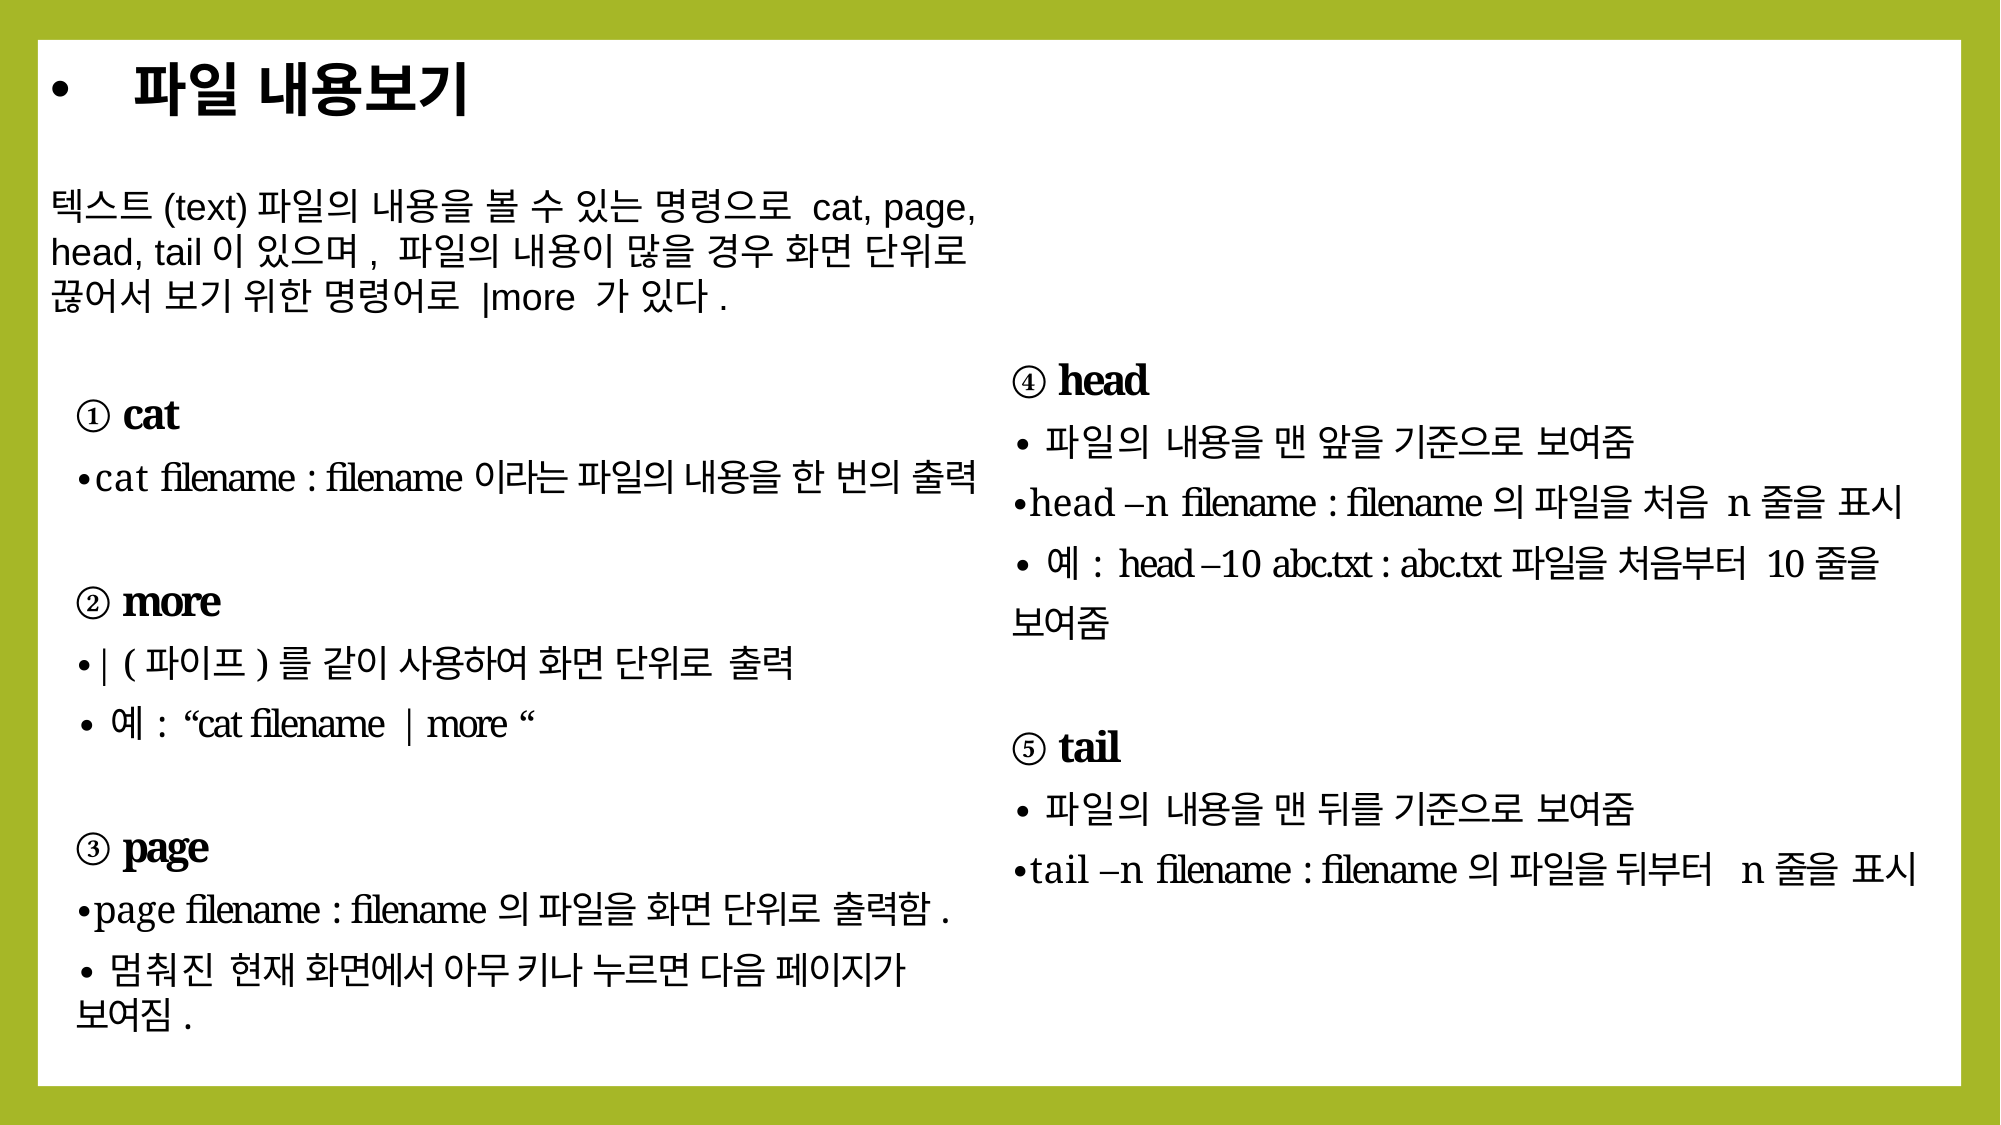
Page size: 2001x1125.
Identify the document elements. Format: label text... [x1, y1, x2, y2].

text_box 파일 내용보기 텍스트(text)파일의 내용을 볼 수 있는 명령으로 cat, page, head, tail이 있으며, 파일의 내용이 많을 경우 화면 단위로 끊어서 보기 위한 명령어로 |more 가 있다. ① cat ∙cat filename : filename이라는 파일의 내용을 한 번의 출력 ② more ∙| (파이프)를 같이 사용하여 화면 단위로 출력 ∙예: “cat filename | more “ ③ page ∙page filename : filename의 파일을 화면 단위로 출력함. ∙멈춰진 현재 화면에서 아무 키나 누르면 다음 페이지가 보여짐. ④ head ∙파일의 내용을 맨 앞을 기준으로 보여줌 ∙head –n filename : filename의 파일을 처음 n줄을 표시 ∙예: head –10 abc.txt : abc.txt파일을 처음부터 10줄을 보여줌 ⑤ tail ∙파일의 내용을 맨 뒤를 기준으로 보여줌 ∙tail –n filename : filename의 파일을 뒤부터 n줄을 표시 [35, 45, 1937, 1099]
